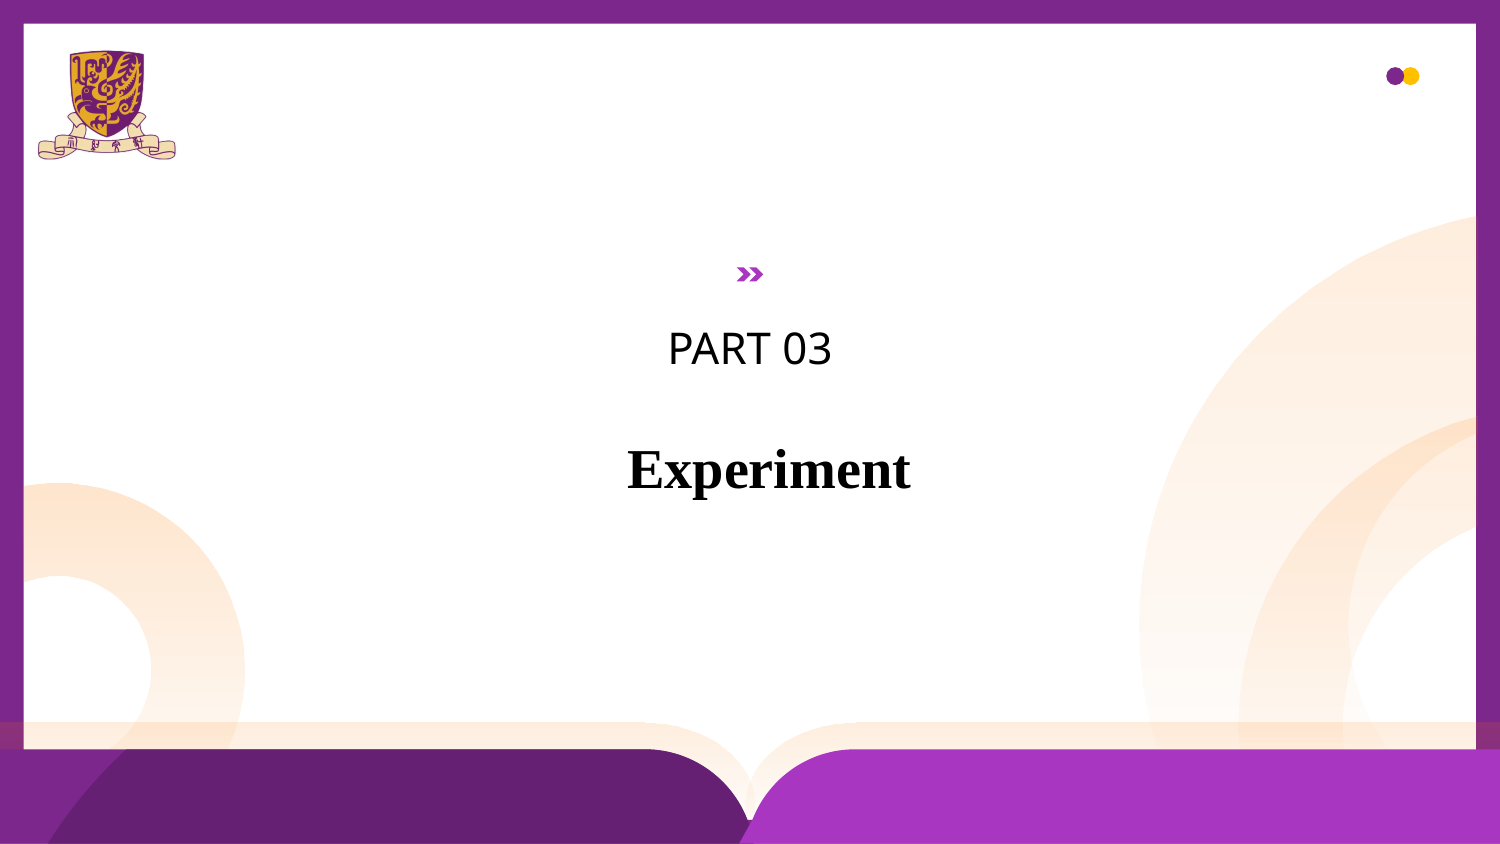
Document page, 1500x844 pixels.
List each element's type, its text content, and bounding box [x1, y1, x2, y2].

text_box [736, 266, 764, 282]
text_box Experiment [287, 432, 1261, 501]
text_box PART 03 [429, 335, 1071, 372]
picture [0, 13, 215, 228]
